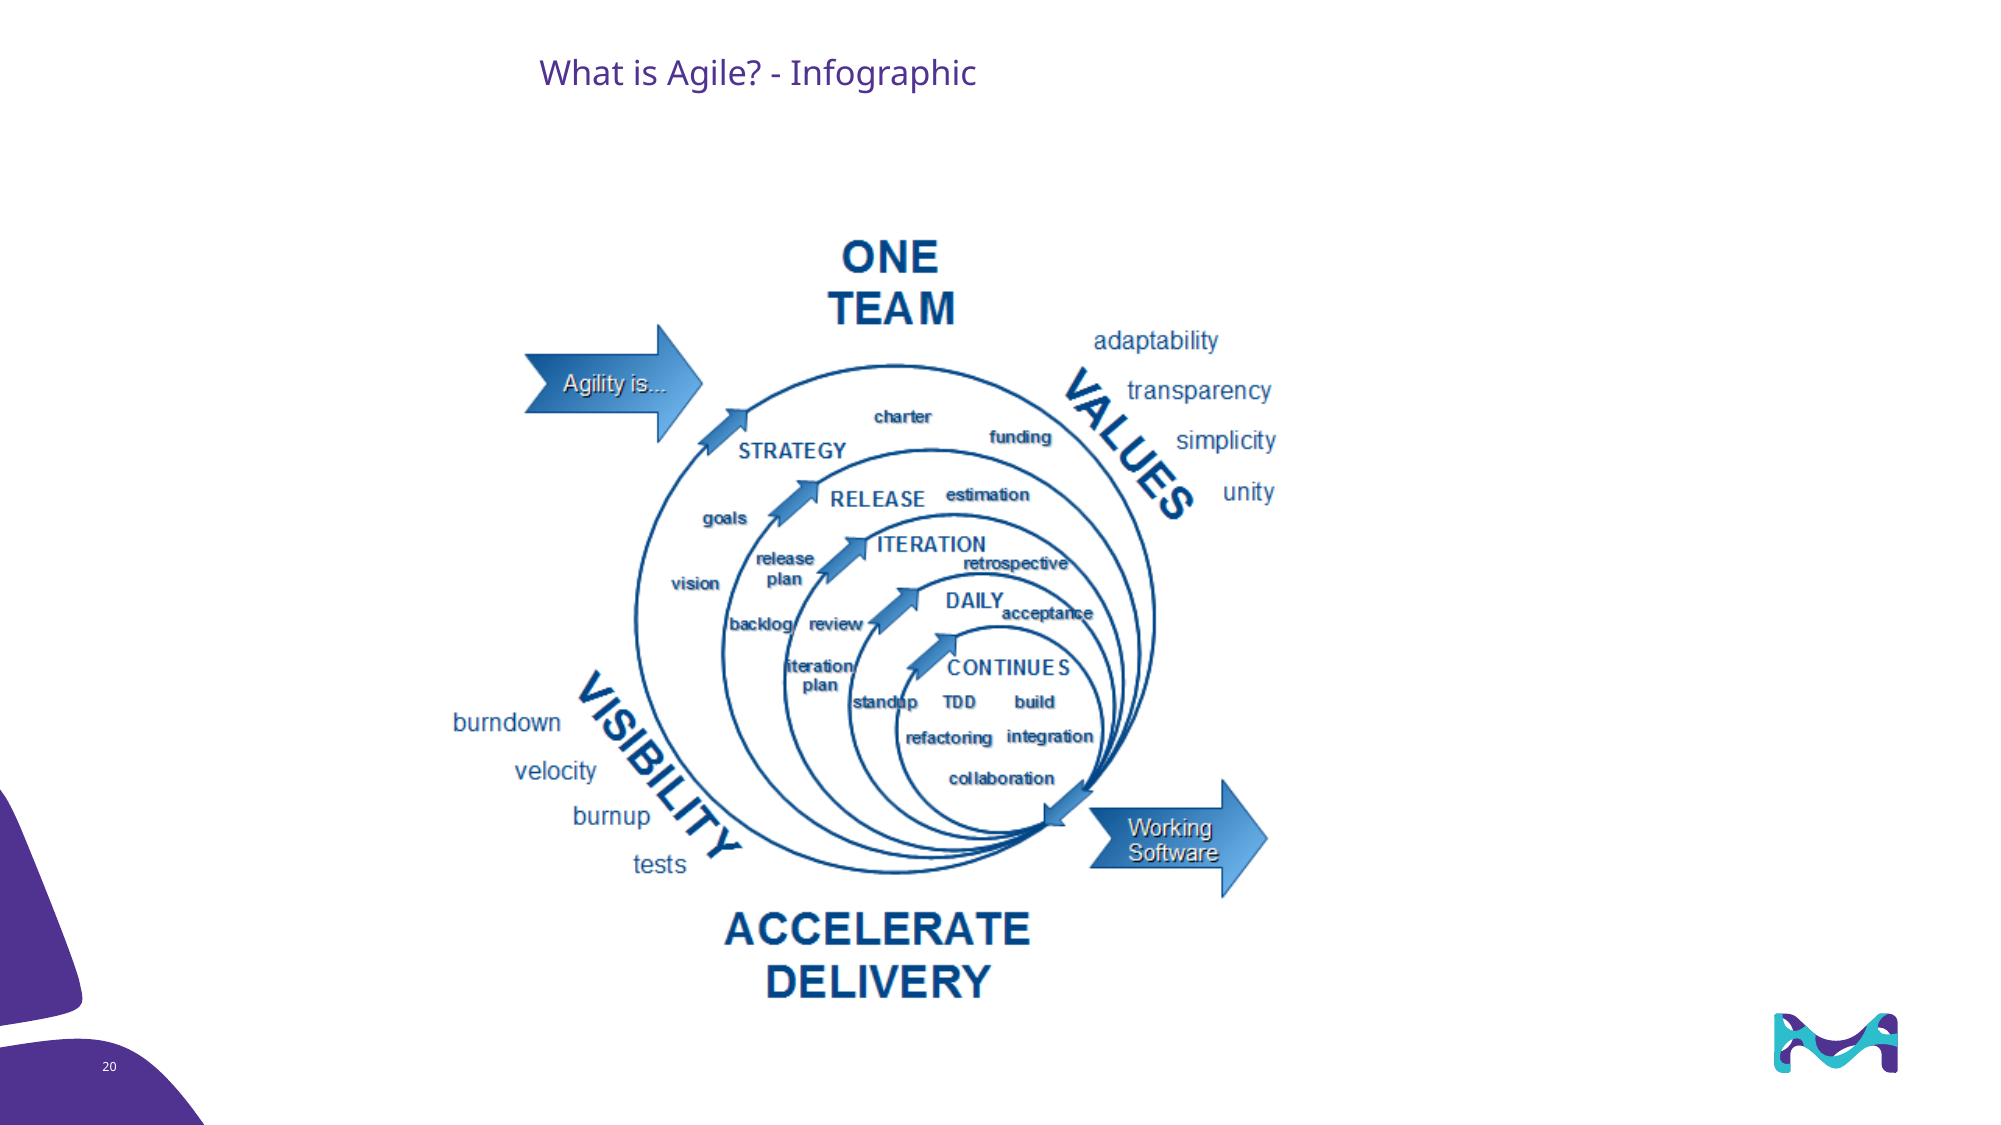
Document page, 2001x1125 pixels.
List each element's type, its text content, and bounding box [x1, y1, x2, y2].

slide_number 20 [102, 1046, 209, 1083]
title What is Agile? - Infographic [539, 54, 1886, 96]
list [446, 231, 1284, 1010]
